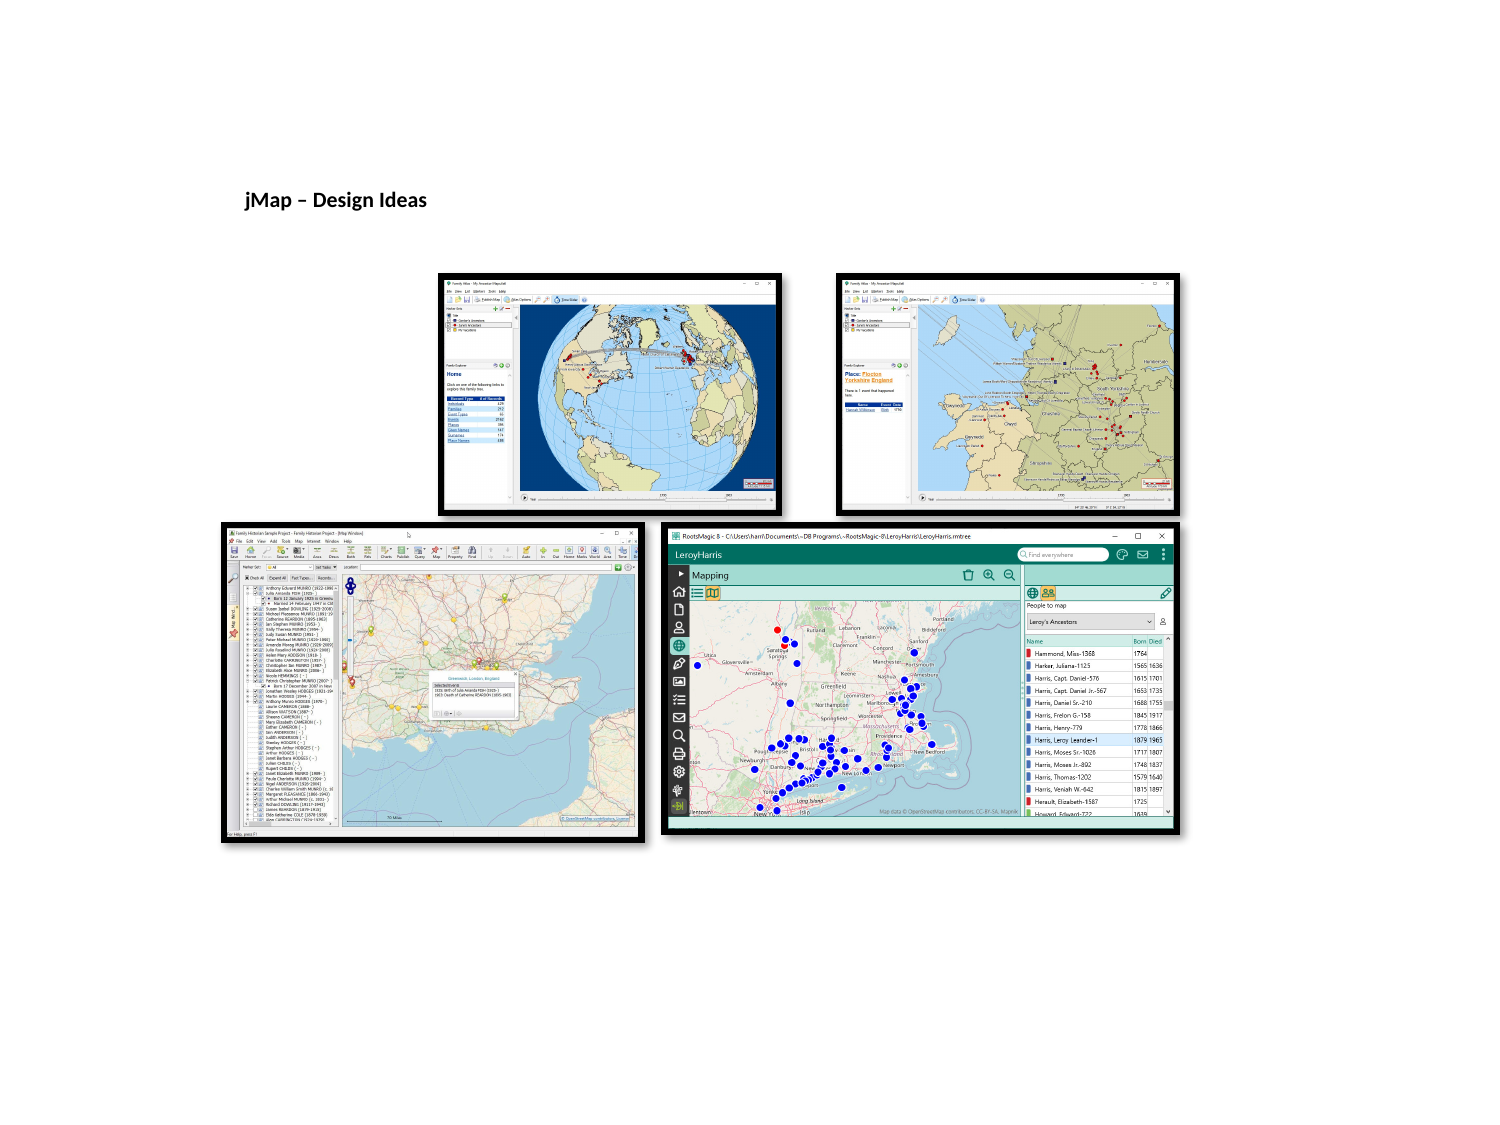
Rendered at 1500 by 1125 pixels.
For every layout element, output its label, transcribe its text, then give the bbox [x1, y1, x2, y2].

text_box jMap – Design Ideas [230, 178, 443, 220]
picture [226, 528, 639, 838]
picture [842, 279, 1174, 510]
picture [444, 279, 776, 510]
picture [667, 528, 1174, 829]
